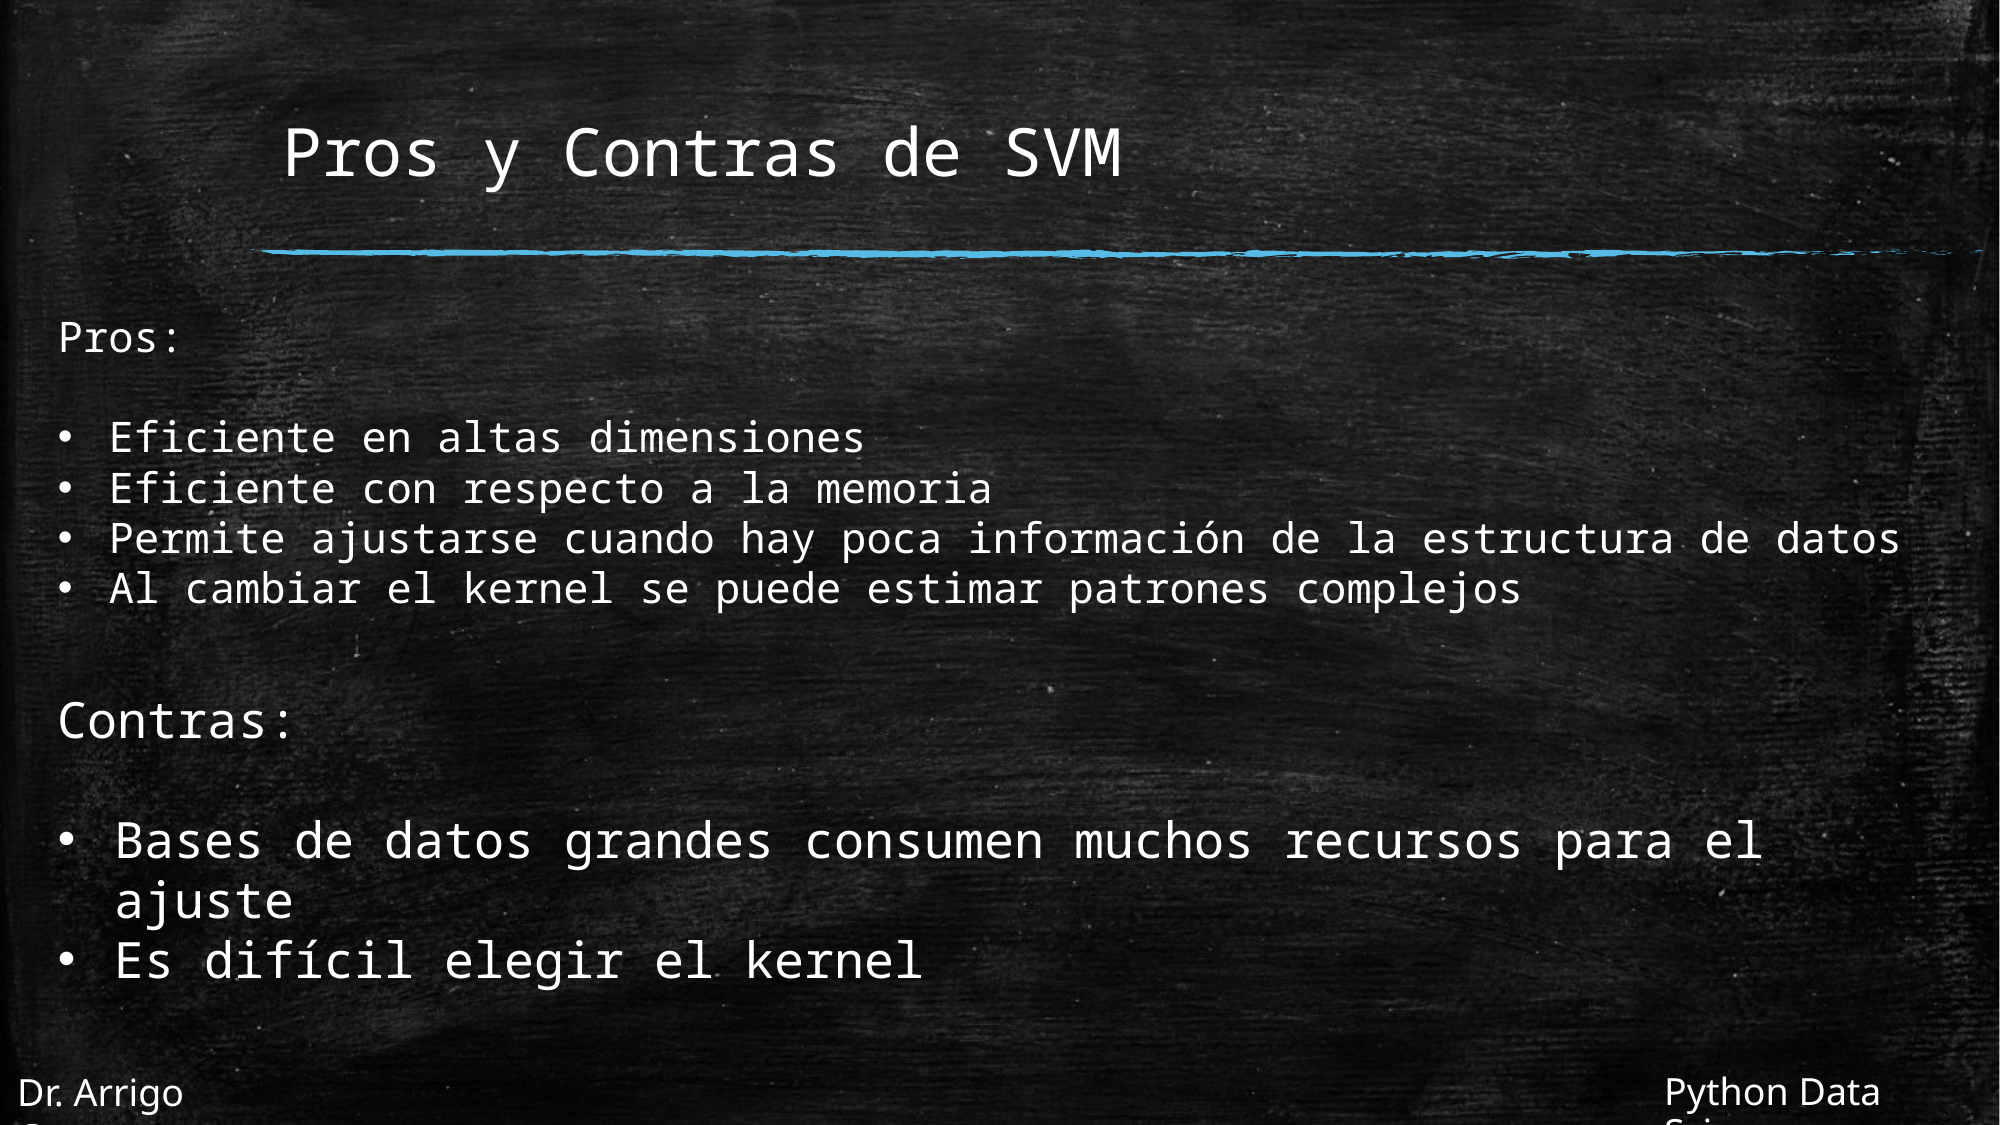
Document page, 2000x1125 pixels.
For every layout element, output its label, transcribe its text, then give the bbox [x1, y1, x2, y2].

text_box Contras: Bases de datos grandes consumen muchos recursos para el ajuste Es difícil elegir el kernel [42, 680, 1957, 1106]
title Pros y Contras de SVM [267, 30, 1768, 199]
text_box Pros: Eficiente en altas dimensiones Eficiente con respecto a la memoria Permite ajustarse cuando hay poca información de la estructura de datos Al cambiar el kernel se puede estimar patrones complejos [42, 302, 1957, 657]
